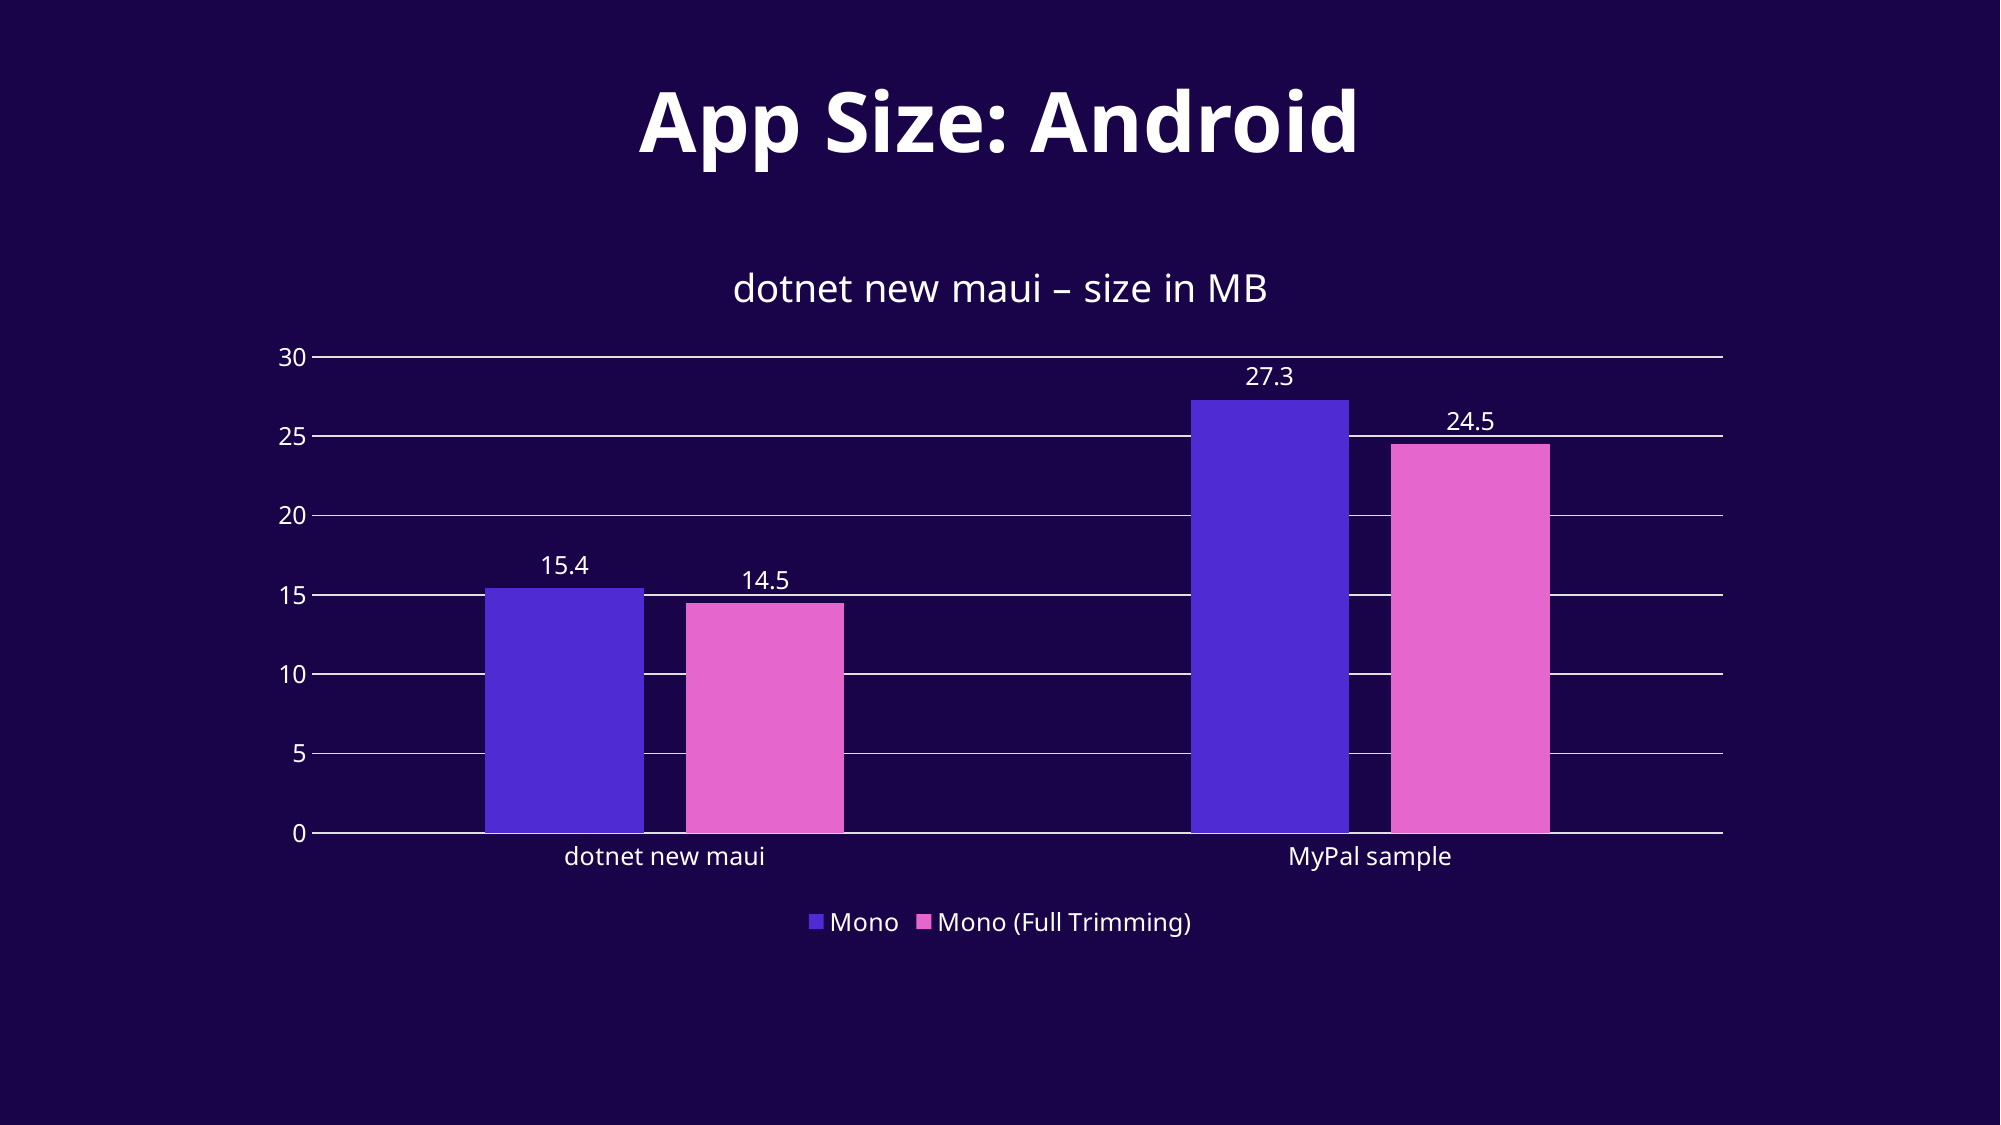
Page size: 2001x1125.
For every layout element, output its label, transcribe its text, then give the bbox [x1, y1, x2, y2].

title App Size: Android [97, 69, 1905, 171]
chart [247, 226, 1754, 946]
